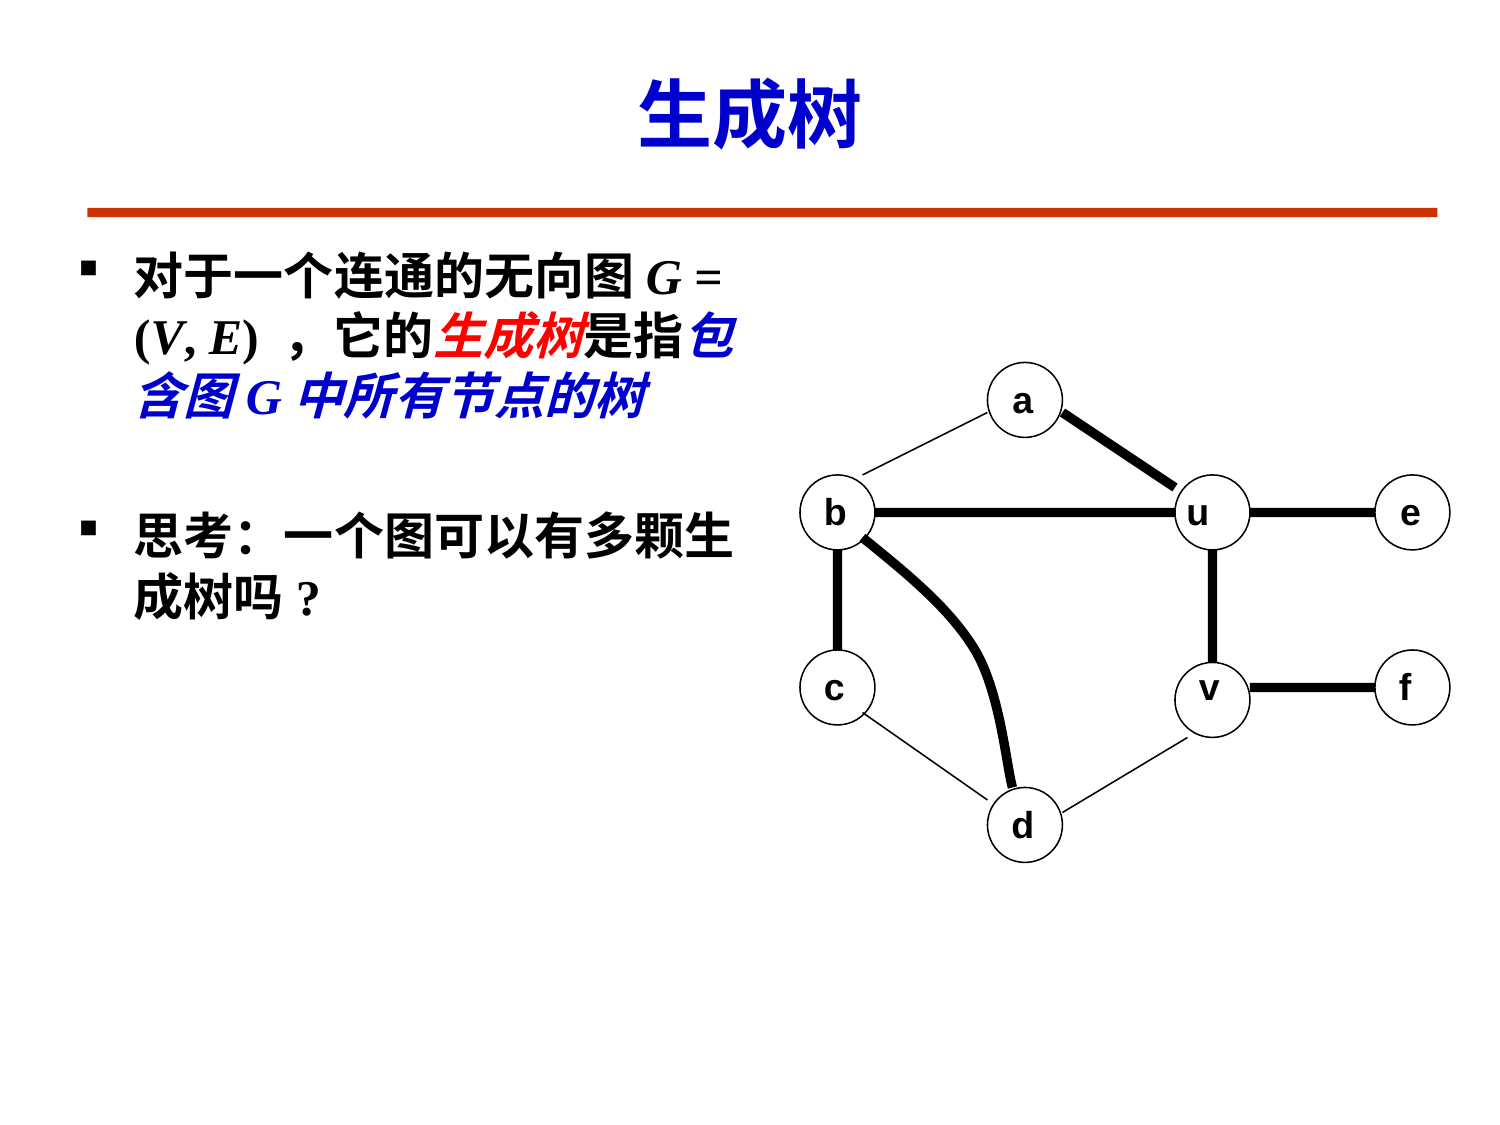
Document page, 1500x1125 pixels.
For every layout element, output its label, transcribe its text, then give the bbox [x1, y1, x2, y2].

text_box [1001, 854, 1049, 863]
text_box [1050, 797, 1063, 853]
text_box [799, 488, 809, 537]
text_box [1388, 649, 1450, 725]
text_box [813, 657, 875, 725]
text_box e [1385, 480, 1436, 541]
text_box [1001, 371, 1063, 438]
text_box [1388, 483, 1450, 550]
text_box b [809, 480, 862, 541]
text_box [1374, 486, 1385, 538]
text_box [862, 484, 875, 538]
title 生成树 [112, 37, 1388, 188]
text_box [1005, 787, 1045, 793]
text_box [1374, 663, 1384, 712]
text_box [1005, 362, 1045, 368]
text_box [862, 537, 1013, 788]
text_box c [809, 655, 860, 716]
text_box [799, 663, 809, 712]
text_box [818, 474, 857, 480]
list 对于一个连通的无向图G = (V, E) ，它的生成树是指包含图G中所有节点的树 思考：一个图可以有多颗生成树吗? [62, 237, 763, 1038]
text_box [1188, 474, 1250, 550]
text_box [813, 539, 863, 550]
text_box [1393, 474, 1432, 480]
text_box u [1171, 480, 1225, 541]
text_box [1174, 669, 1250, 738]
text_box a [997, 368, 1049, 429]
text_box d [996, 793, 1050, 854]
text_box [987, 801, 996, 849]
text_box [987, 375, 997, 425]
text_box v [1184, 655, 1235, 716]
text_box f [1384, 655, 1427, 716]
text_box [818, 649, 857, 655]
